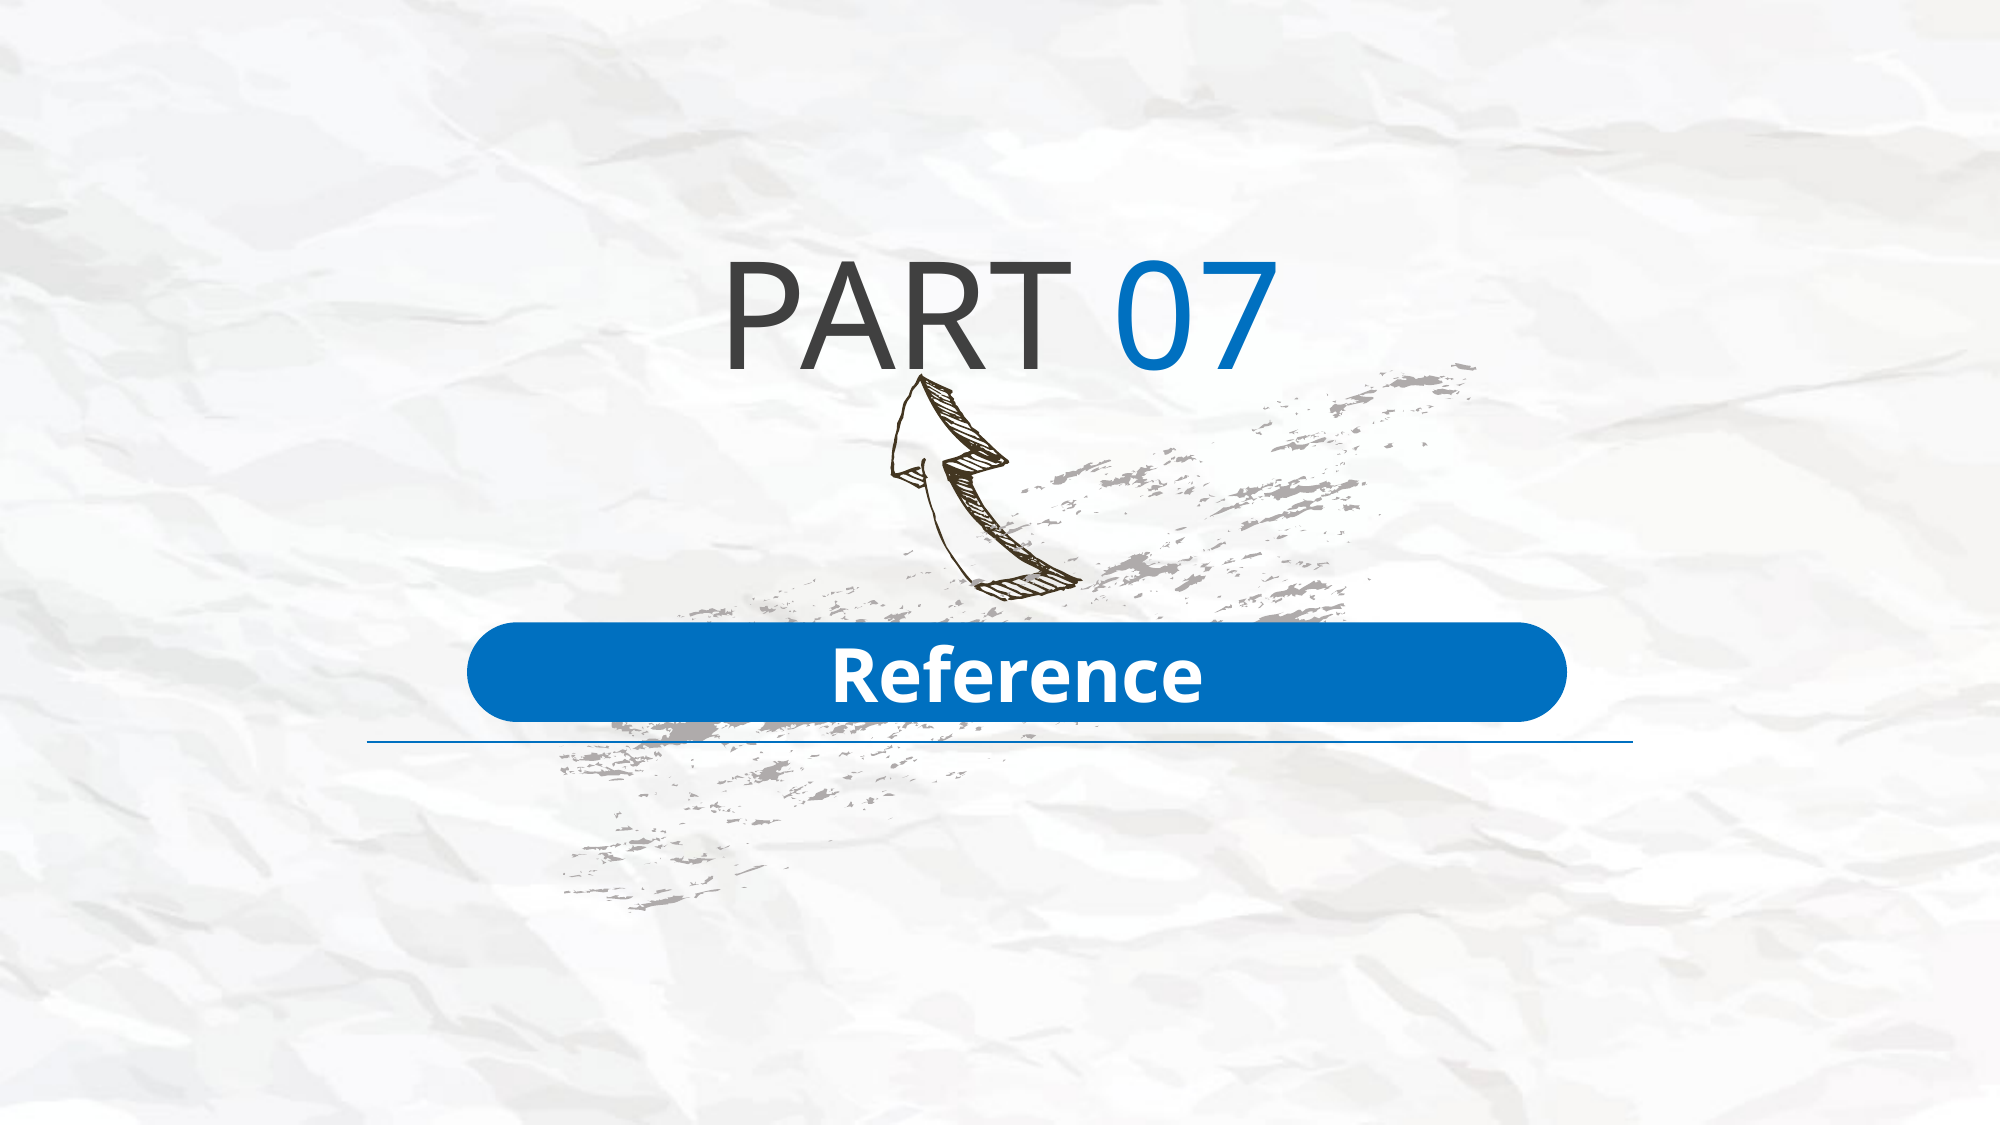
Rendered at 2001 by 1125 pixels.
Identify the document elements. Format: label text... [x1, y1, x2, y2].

text_box [1241, 551, 1263, 560]
text_box [807, 788, 840, 801]
text_box [683, 805, 706, 811]
text_box [1337, 530, 1345, 535]
text_box [1175, 486, 1196, 495]
text_box [1281, 559, 1292, 564]
text_box [1451, 363, 1477, 371]
text_box [844, 801, 854, 808]
text_box [785, 617, 798, 621]
text_box [721, 743, 730, 749]
text_box [641, 723, 721, 741]
text_box [1020, 488, 1030, 494]
text_box [1295, 560, 1312, 568]
text_box [826, 723, 887, 737]
text_box [716, 780, 733, 785]
text_box [1350, 426, 1361, 434]
text_box [1060, 499, 1077, 512]
text_box [838, 751, 853, 757]
text_box [1163, 454, 1197, 466]
text_box [1174, 527, 1187, 531]
text_box [1021, 571, 1042, 583]
text_box [559, 754, 570, 759]
text_box [1174, 573, 1206, 592]
text_box [625, 836, 667, 852]
text_box [1174, 474, 1189, 484]
text_box [1098, 464, 1168, 498]
text_box [571, 743, 687, 777]
text_box [731, 775, 745, 780]
text_box [990, 521, 1015, 532]
text_box [1270, 432, 1327, 453]
text_box [798, 799, 806, 805]
text_box [980, 606, 1004, 618]
text_box [948, 599, 964, 609]
text_box [890, 408, 972, 583]
text_box [1432, 388, 1460, 396]
text_box [1013, 540, 1033, 552]
text_box [614, 811, 622, 819]
text_box [903, 549, 914, 556]
text_box [819, 725, 830, 729]
text_box [875, 775, 887, 783]
text_box [1214, 604, 1232, 613]
text_box [1159, 541, 1170, 550]
text_box [1261, 575, 1280, 582]
text_box [571, 853, 587, 858]
text_box [942, 616, 954, 621]
text_box [1265, 580, 1333, 604]
text_box [627, 895, 691, 911]
text_box [1289, 429, 1299, 435]
text_box [975, 726, 984, 731]
text_box PART 07 [701, 212, 1298, 408]
text_box [1067, 556, 1079, 562]
text_box [861, 797, 879, 804]
text_box [1378, 372, 1387, 377]
text_box [958, 578, 967, 585]
text_box [782, 781, 814, 799]
text_box [1352, 445, 1360, 451]
text_box [776, 734, 786, 738]
text_box [1020, 734, 1037, 739]
text_box [1331, 586, 1347, 596]
text_box [867, 600, 879, 606]
text_box [902, 723, 935, 729]
text_box [710, 801, 726, 812]
text_box [959, 723, 969, 730]
text_box [715, 845, 731, 851]
text_box [883, 609, 912, 621]
text_box [670, 840, 683, 846]
text_box [581, 843, 622, 851]
text_box [882, 793, 896, 797]
text_box [886, 726, 902, 740]
text_box [1313, 561, 1330, 571]
text_box [1238, 593, 1262, 608]
text_box [596, 851, 626, 865]
text_box [730, 746, 738, 753]
text_box [955, 771, 967, 779]
text_box [1226, 568, 1241, 577]
picture [0, 0, 2000, 1125]
text_box Reference [466, 621, 1569, 723]
text_box [560, 766, 576, 776]
text_box [945, 771, 956, 776]
text_box [689, 792, 699, 797]
text_box [750, 819, 782, 826]
text_box [1410, 407, 1422, 412]
text_box [1101, 551, 1198, 587]
text_box [1163, 447, 1177, 455]
text_box [968, 578, 988, 590]
text_box [1024, 615, 1033, 621]
text_box [1200, 561, 1215, 573]
text_box [870, 744, 893, 756]
text_box [1199, 493, 1216, 503]
text_box [759, 605, 776, 614]
text_box [1050, 459, 1112, 485]
text_box [743, 759, 794, 786]
text_box [1256, 603, 1346, 621]
text_box [611, 723, 644, 735]
text_box [721, 723, 748, 729]
text_box [722, 808, 732, 812]
text_box [933, 408, 1083, 602]
text_box [1037, 518, 1062, 527]
text_box [1221, 558, 1236, 566]
text_box [700, 875, 714, 886]
text_box [670, 855, 716, 866]
text_box [1382, 372, 1454, 388]
text_box [1034, 485, 1046, 491]
text_box [653, 888, 673, 895]
text_box [734, 865, 768, 876]
text_box [689, 881, 699, 887]
text_box [573, 888, 611, 894]
text_box [829, 600, 849, 620]
text_box [1175, 536, 1186, 545]
text_box [654, 844, 668, 849]
text_box [606, 895, 634, 900]
text_box [1133, 592, 1143, 599]
text_box [1207, 541, 1227, 552]
text_box [937, 733, 953, 741]
text_box [755, 723, 826, 734]
text_box [1209, 475, 1360, 532]
text_box [726, 818, 743, 824]
text_box [1326, 439, 1343, 445]
text_box [890, 756, 918, 769]
text_box [694, 889, 721, 899]
text_box [1276, 534, 1288, 540]
text_box [1000, 522, 1033, 536]
text_box [831, 590, 844, 595]
text_box [615, 825, 634, 832]
text_box [1080, 576, 1120, 593]
text_box [638, 793, 649, 798]
text_box [842, 773, 853, 780]
text_box [1381, 409, 1396, 415]
text_box [976, 535, 996, 544]
text_box [906, 573, 916, 580]
text_box [1383, 442, 1394, 449]
text_box [689, 608, 736, 618]
text_box [700, 852, 708, 857]
text_box [846, 586, 860, 595]
text_box [1328, 384, 1378, 418]
text_box [1251, 419, 1273, 436]
